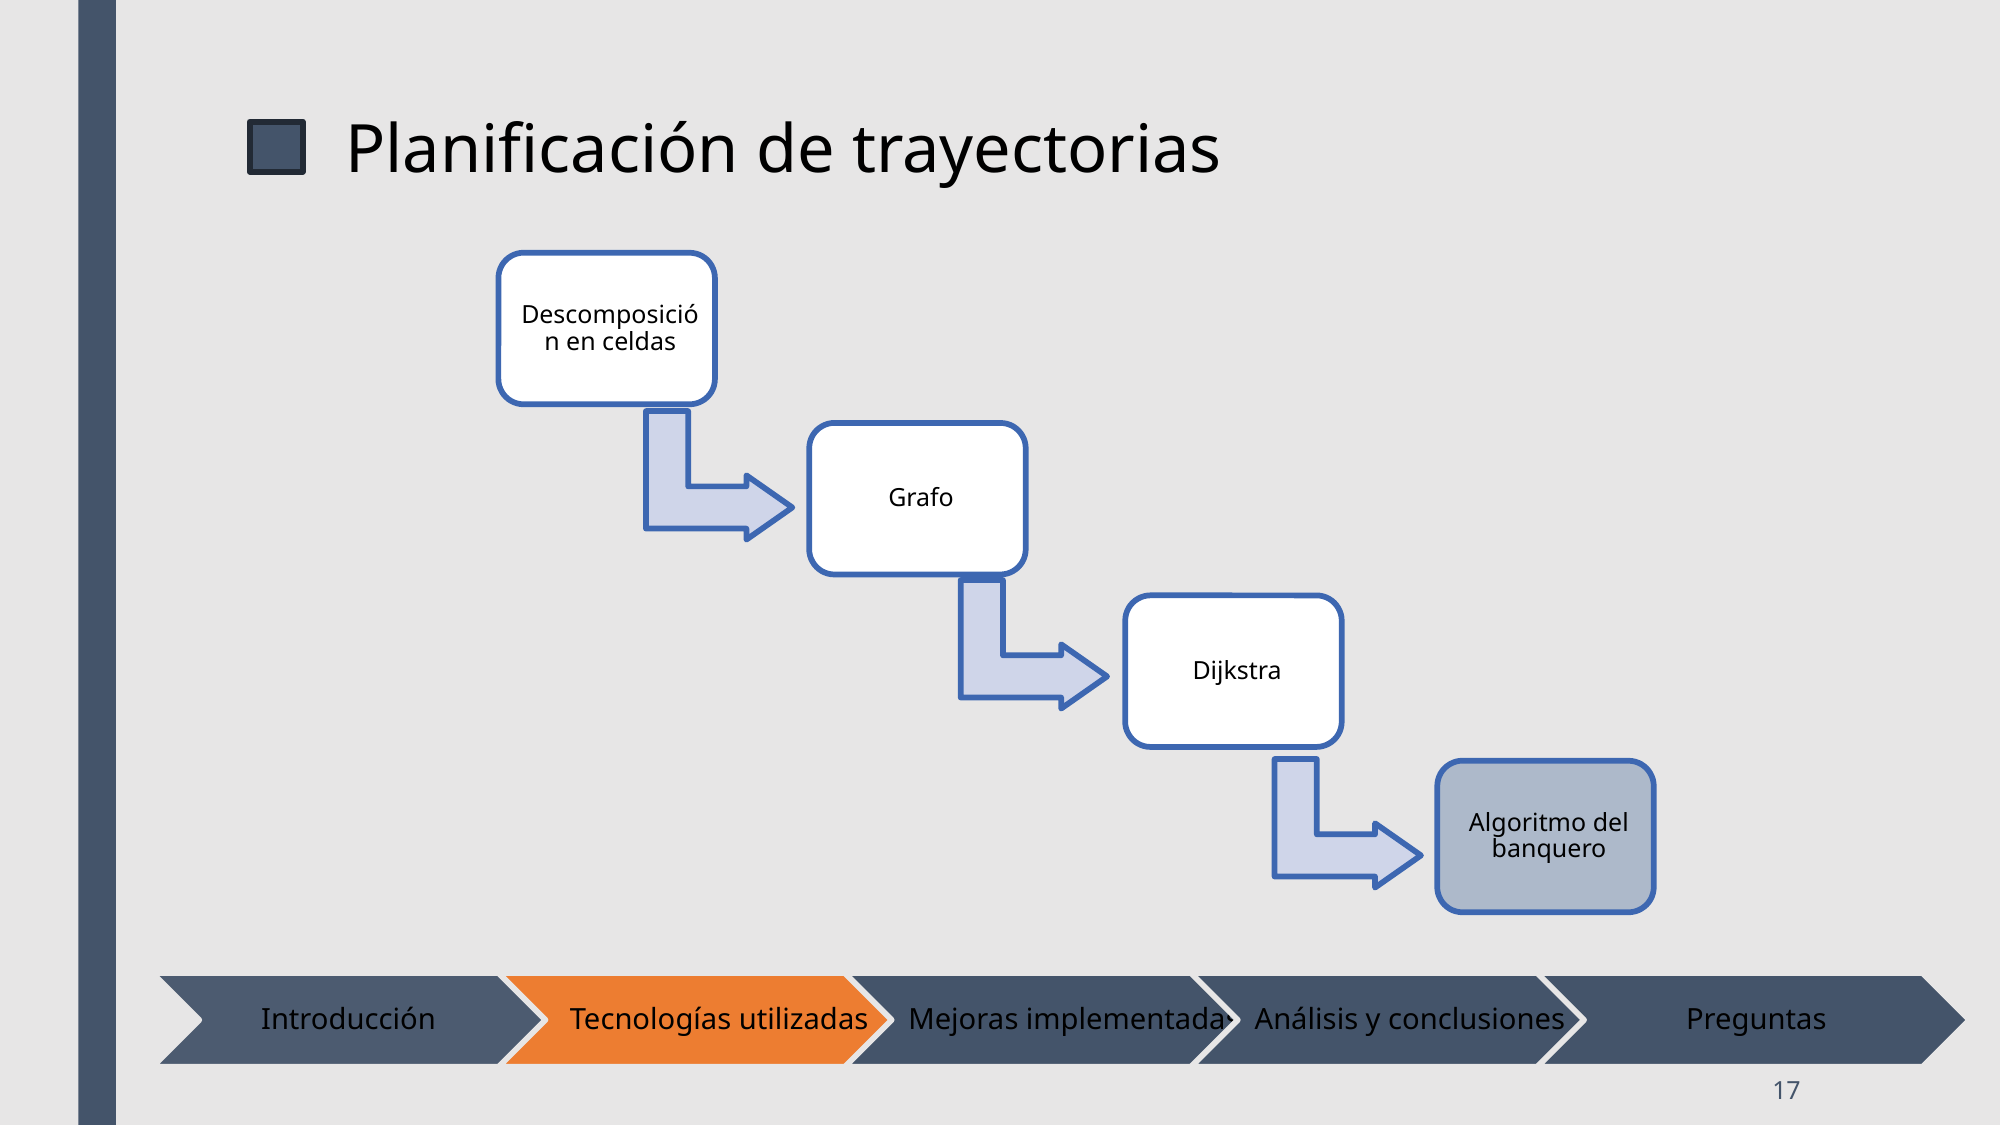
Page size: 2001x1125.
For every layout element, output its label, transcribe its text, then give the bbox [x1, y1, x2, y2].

text_box [247, 119, 306, 175]
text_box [302, 248, 1769, 919]
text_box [152, 973, 1970, 1067]
text_box Planificación de trayectorias [330, 98, 1379, 194]
slide_number 17 [1553, 1067, 1816, 1125]
